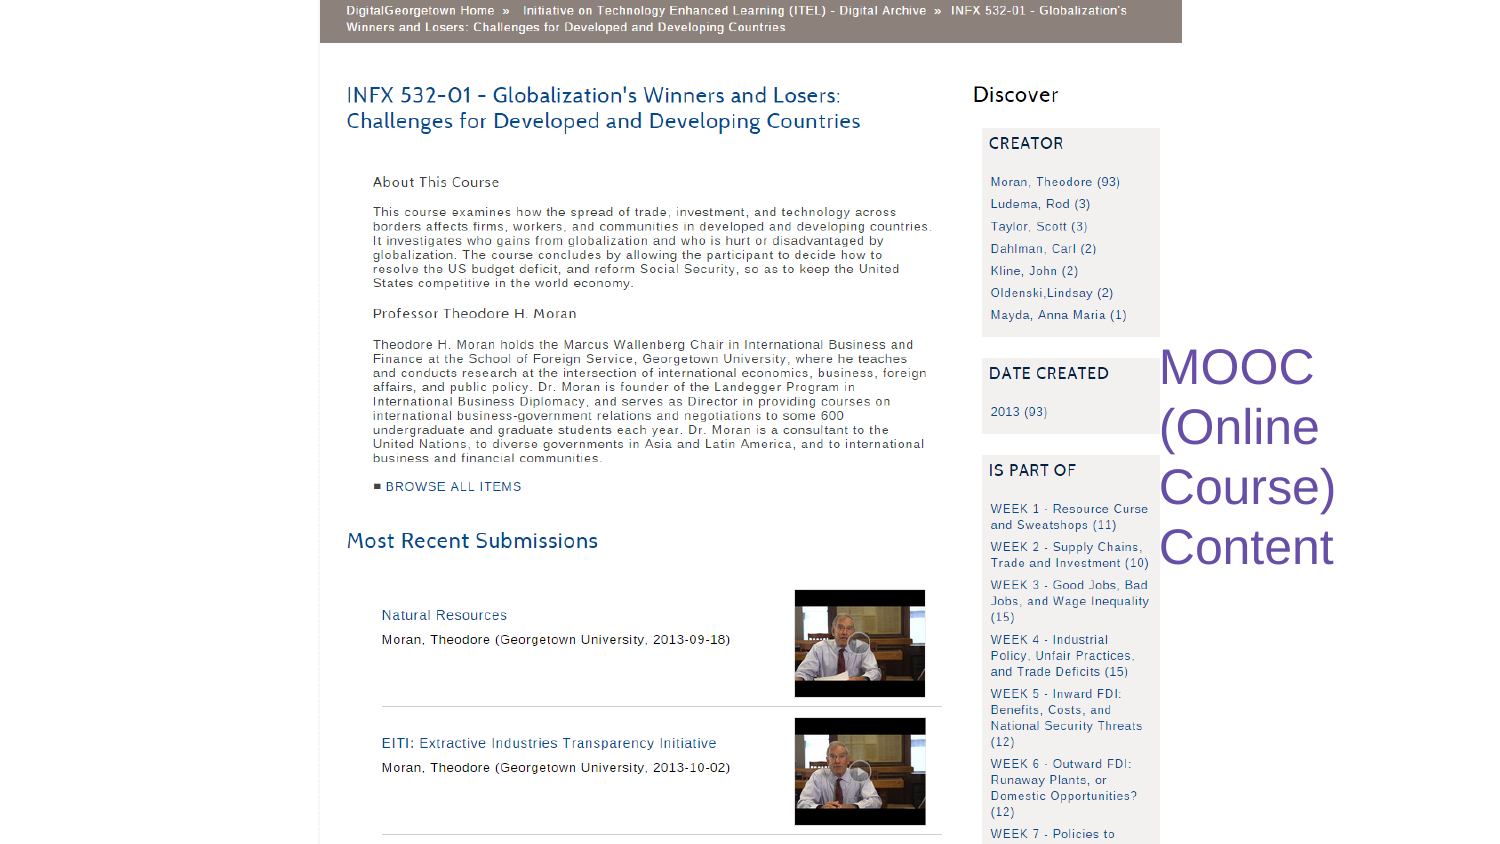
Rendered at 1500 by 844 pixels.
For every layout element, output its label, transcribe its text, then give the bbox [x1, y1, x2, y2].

text_box MOOC (Online Course) Content [1185, 320, 1434, 597]
picture [318, 0, 1182, 844]
